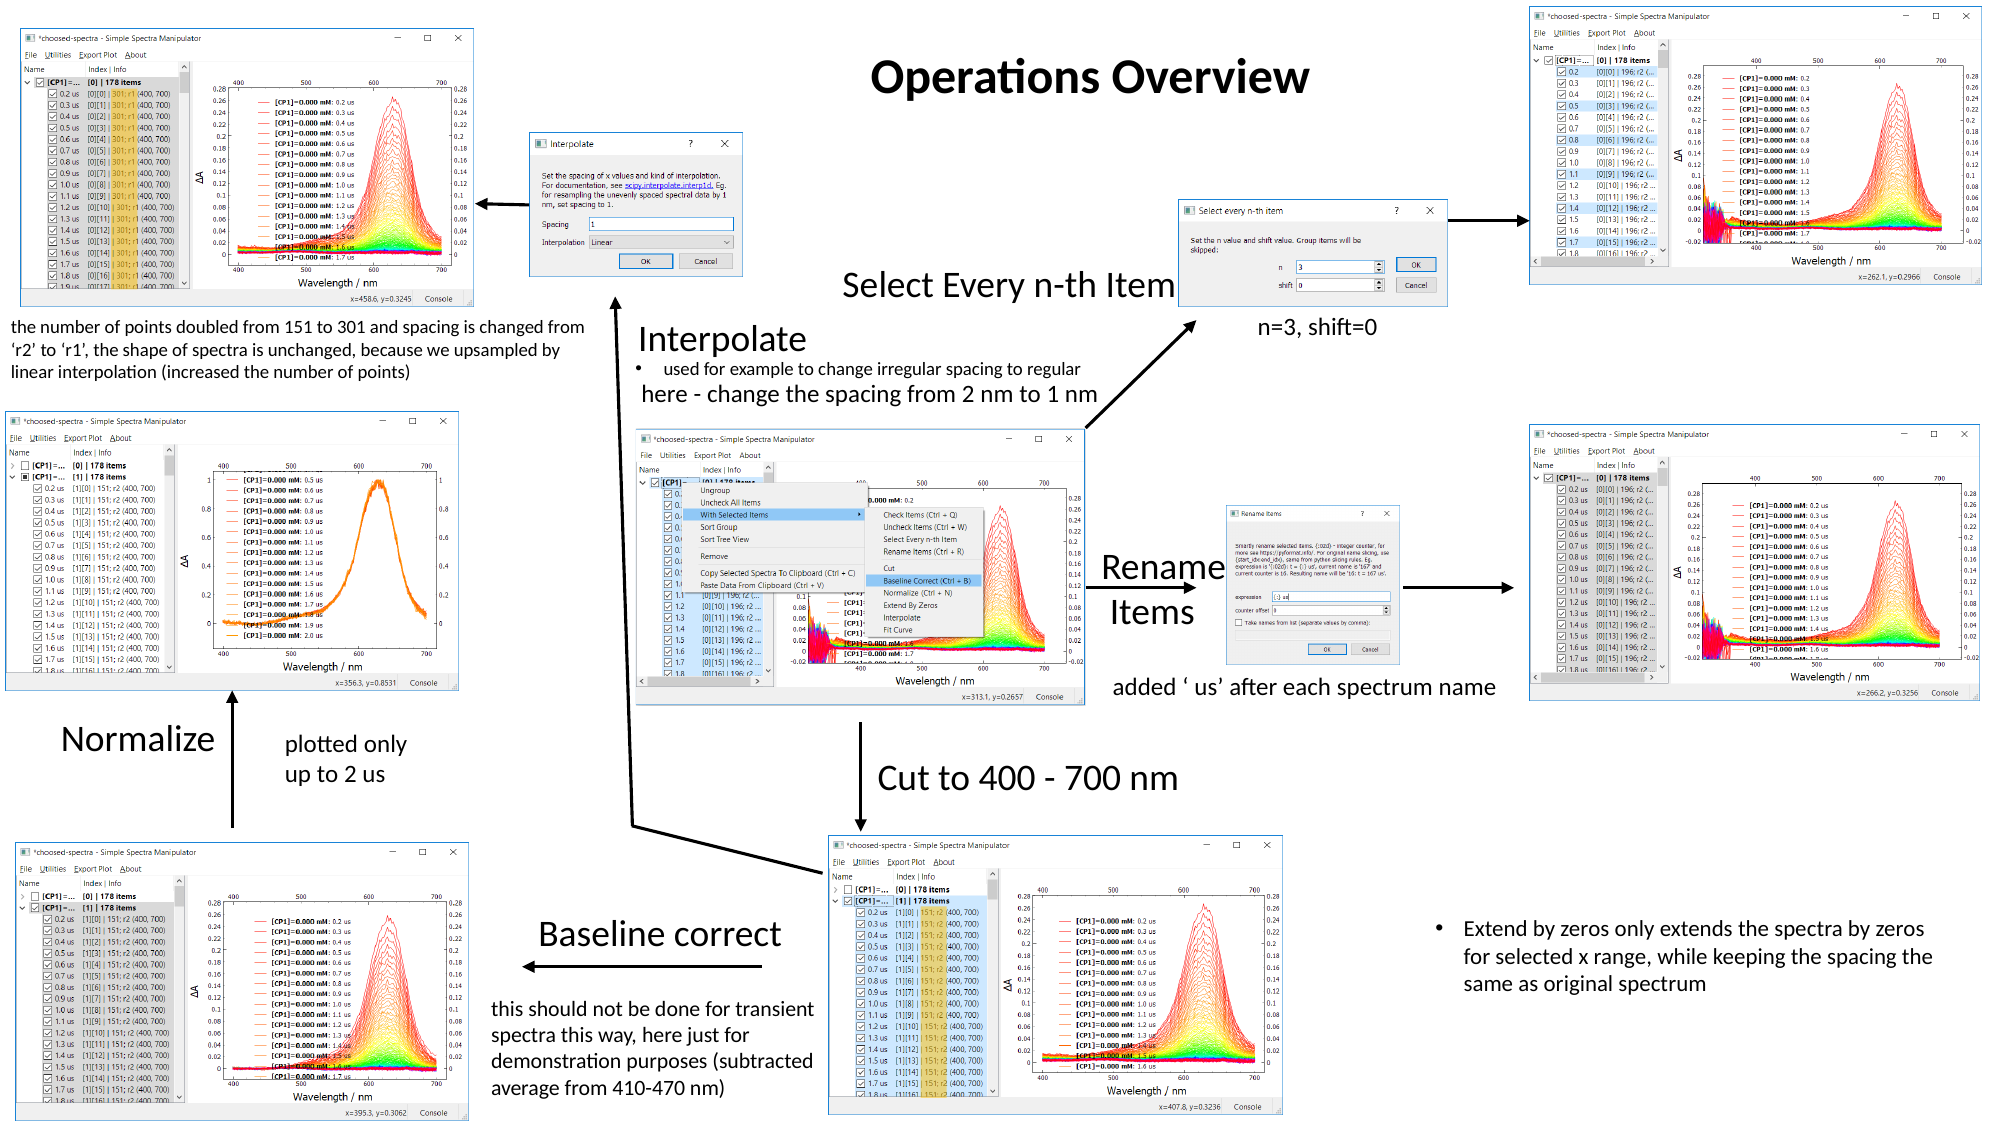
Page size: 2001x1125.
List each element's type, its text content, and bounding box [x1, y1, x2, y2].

picture [528, 132, 743, 278]
text_box added ‘ us’ after each spectrum name [1098, 663, 1513, 708]
picture [635, 427, 1086, 706]
picture [15, 842, 469, 1121]
picture [5, 411, 459, 691]
text_box Baseline correct [523, 901, 798, 962]
text_box Normalize [46, 707, 231, 767]
text_box Extend by zeros only extends the spectra by zeros for selected x range, while keeping the spacing the same as original spectrum [1420, 906, 1958, 1004]
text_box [615, 296, 633, 826]
picture [828, 835, 1283, 1115]
text_box the number of points doubled from 151 to 301 and spacing is changed from ‘r2’ to ‘r1’, the shape of spectra is unchanged, because we upsampled by linear interpolation (increased the number of points) [0, 307, 615, 390]
picture [1529, 6, 1982, 285]
text_box Operations Overview [855, 35, 1326, 111]
picture [1529, 424, 1980, 701]
text_box Cut to 400 - 700 nm [862, 745, 1195, 805]
text_box Rename Items [1086, 534, 1226, 640]
text_box this should not be done for transient spectra this way, here just for demonstration purposes (subtracted average from 410-470 nm) [476, 987, 828, 1107]
text_box Select Every n-th Item [827, 252, 1192, 313]
text_box used for example to change irregular spacing to regular [633, 349, 1085, 387]
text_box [1085, 320, 1197, 429]
text_box n=3, shift=0 [1242, 307, 1393, 348]
picture [1226, 505, 1400, 665]
picture [1178, 198, 1448, 307]
picture [20, 28, 474, 307]
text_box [631, 825, 823, 874]
text_box plotted only up to 2 us [270, 720, 452, 795]
text_box Interpolate [633, 306, 823, 349]
text_box here - change the spacing from 2 nm to 1 nm [633, 387, 1085, 415]
